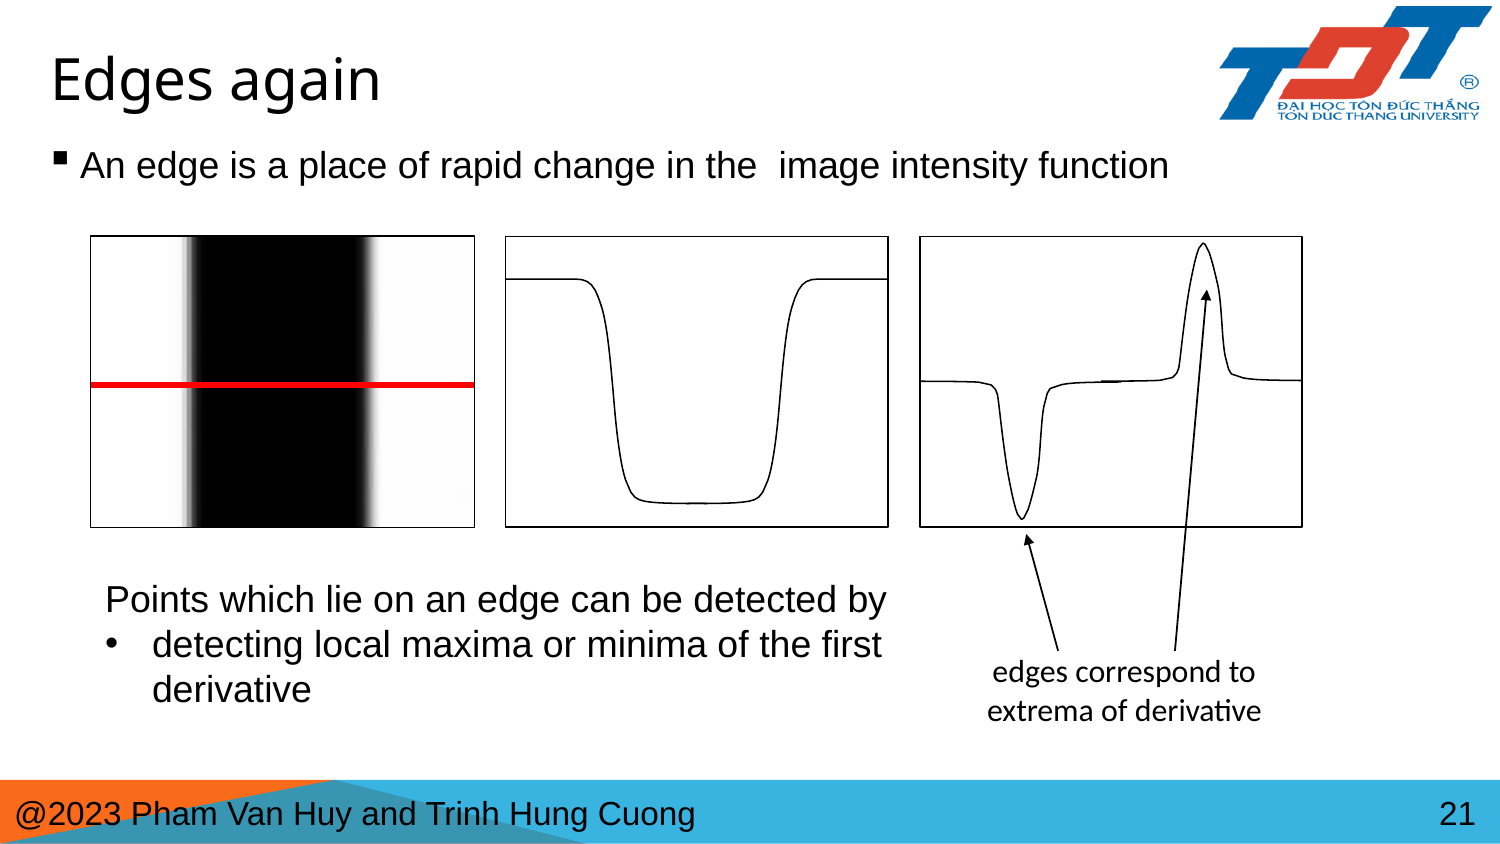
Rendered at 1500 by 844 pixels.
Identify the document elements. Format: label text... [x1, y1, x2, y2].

text_box edges correspond to extrema of derivative [985, 660, 1265, 728]
title Edges again [34, 43, 1269, 111]
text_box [919, 235, 1304, 652]
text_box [89, 234, 476, 529]
text_box Points which lie on an edge can be detected by detecting local maxima or minima of the first derivative [90, 567, 920, 718]
picture [1219, 6, 1492, 120]
list An edge is a place of rapid change in the image intensity function [34, 133, 1378, 771]
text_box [504, 235, 889, 529]
